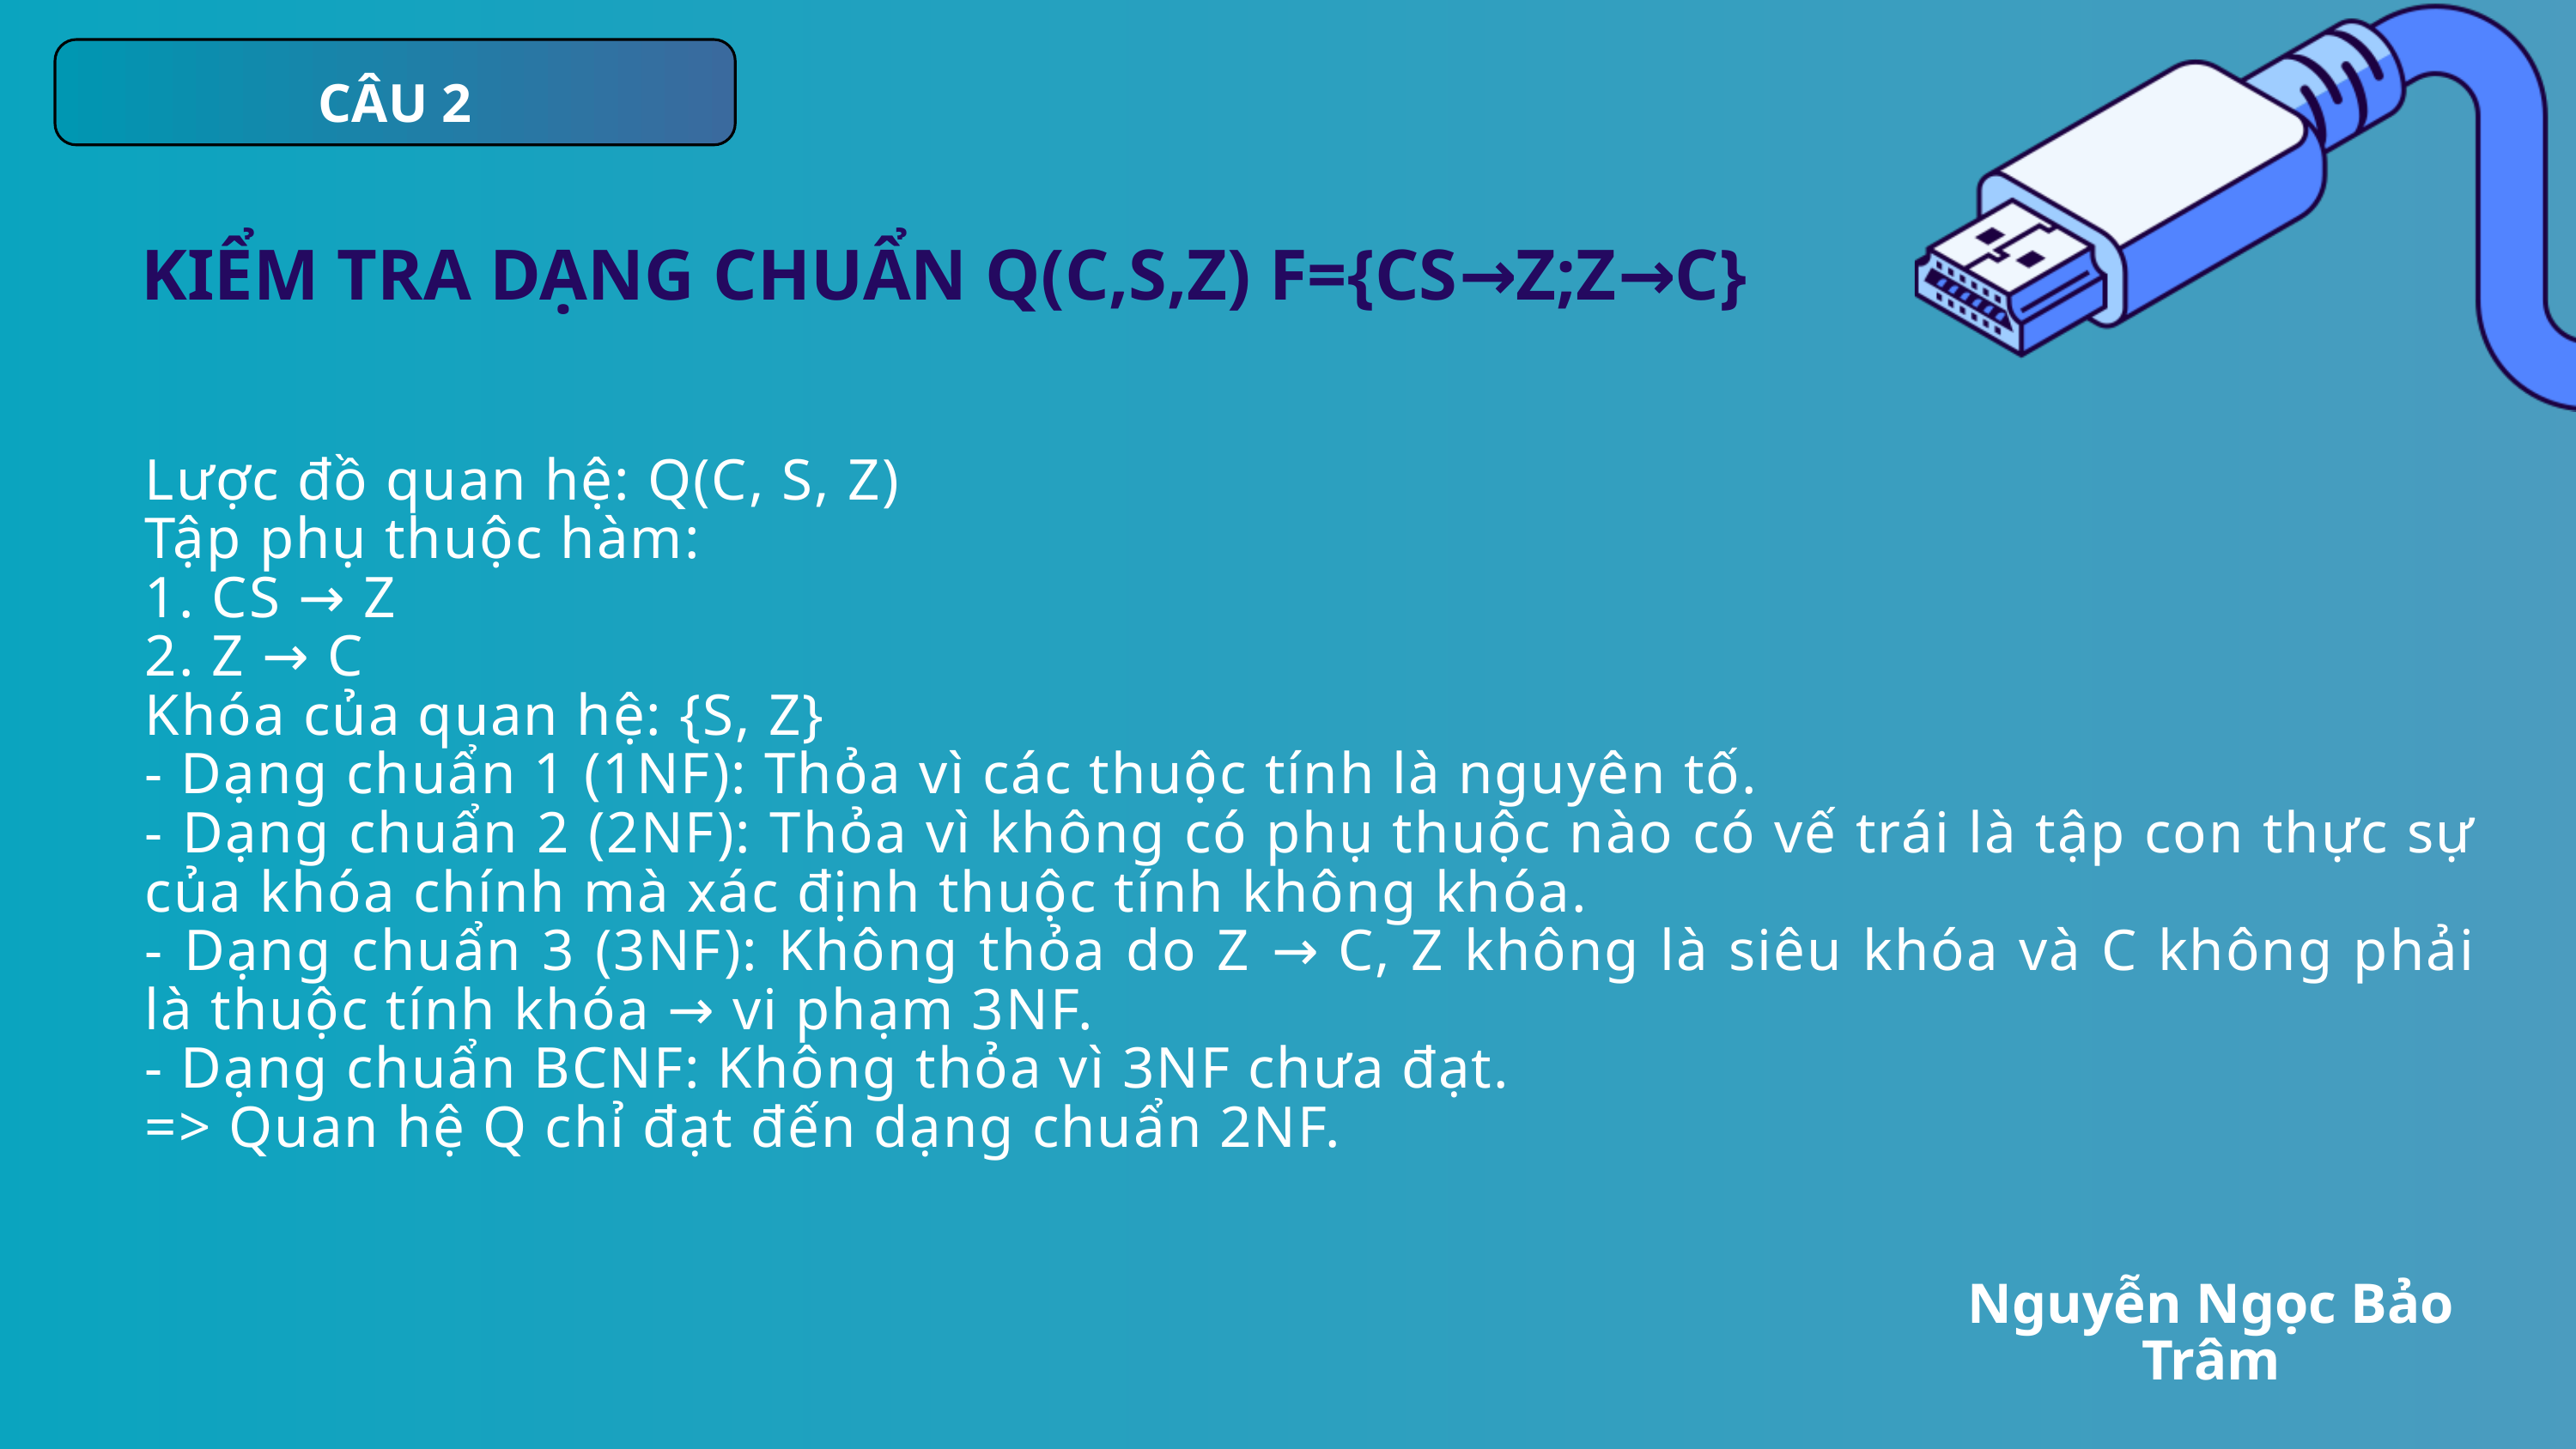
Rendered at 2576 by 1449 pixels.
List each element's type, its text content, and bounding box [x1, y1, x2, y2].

text_box [1914, 0, 2576, 412]
text_box Nguyễn Ngọc Bảo Trâm [1952, 1276, 2470, 1391]
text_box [54, 39, 736, 145]
text_box Lược đồ quan hệ: Q(C, S, Z) Tập phụ thuộc hàm: 1. CS → Z 2. Z → C Khóa của quan hệ: {S, Z} - Dạng chuẩn 1 (1NF): Thỏa vì các thuộc tính là nguyên tố. - Dạng chuẩn 2 (2NF): Thỏa vì không có phụ thuộc nào có vế trái là tập con thực sự của khóa chính mà xác định thuộc tính không khóa. - Dạng chuẩn 3 (3NF): Không thỏa do Z → C, Z không là siêu khóa và C không phải là thuộc tính khóa → vi phạm 3NF. - Dạng chuẩn BCNF: Không thỏa vì 3NF chưa đạt. => Quan hệ Q chỉ đạt đến dạng chuẩn 2NF. [144, 452, 2480, 1216]
text_box KIỂM TRA DẠNG CHUẨN Q(C,S,Z) F={CS→Z;Z→C} [122, 240, 1881, 387]
